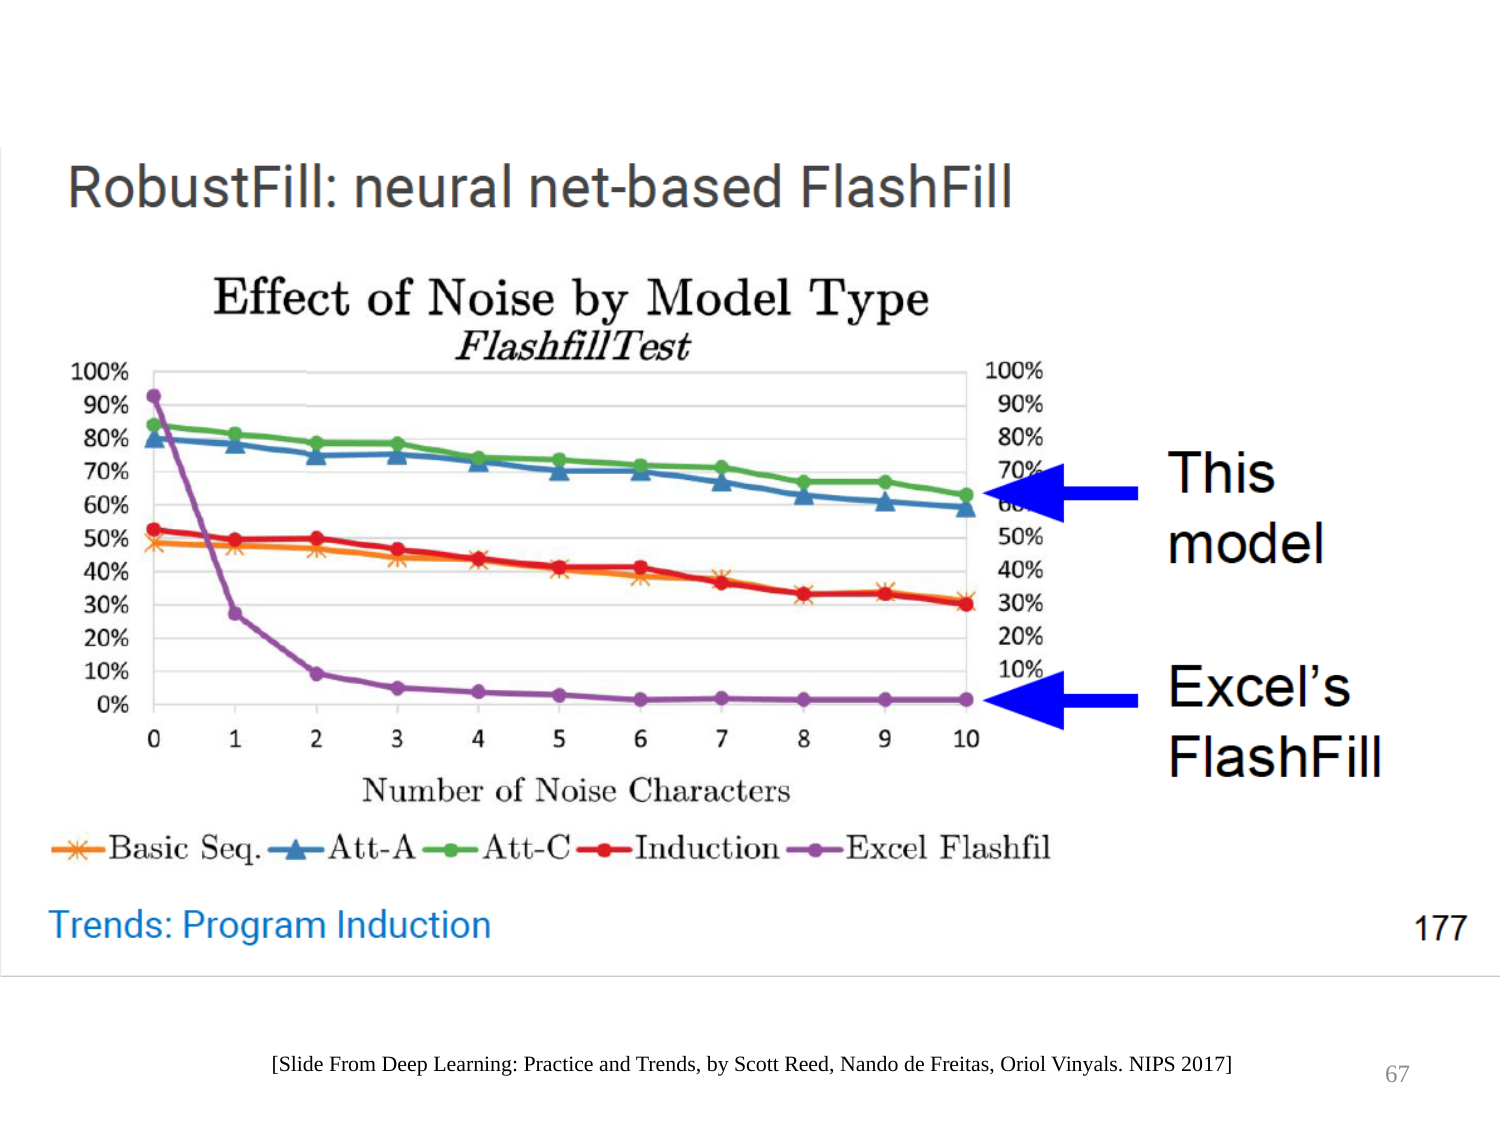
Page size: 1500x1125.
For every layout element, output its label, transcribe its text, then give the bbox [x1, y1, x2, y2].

text_box [Slide From Deep Learning: Practice and Trends, by Scott Reed, Nando de Freitas, Oriol Vinyals. NIPS 2017] [256, 1042, 1310, 1084]
slide_number 67 [1074, 1042, 1425, 1103]
picture [0, 147, 1500, 978]
